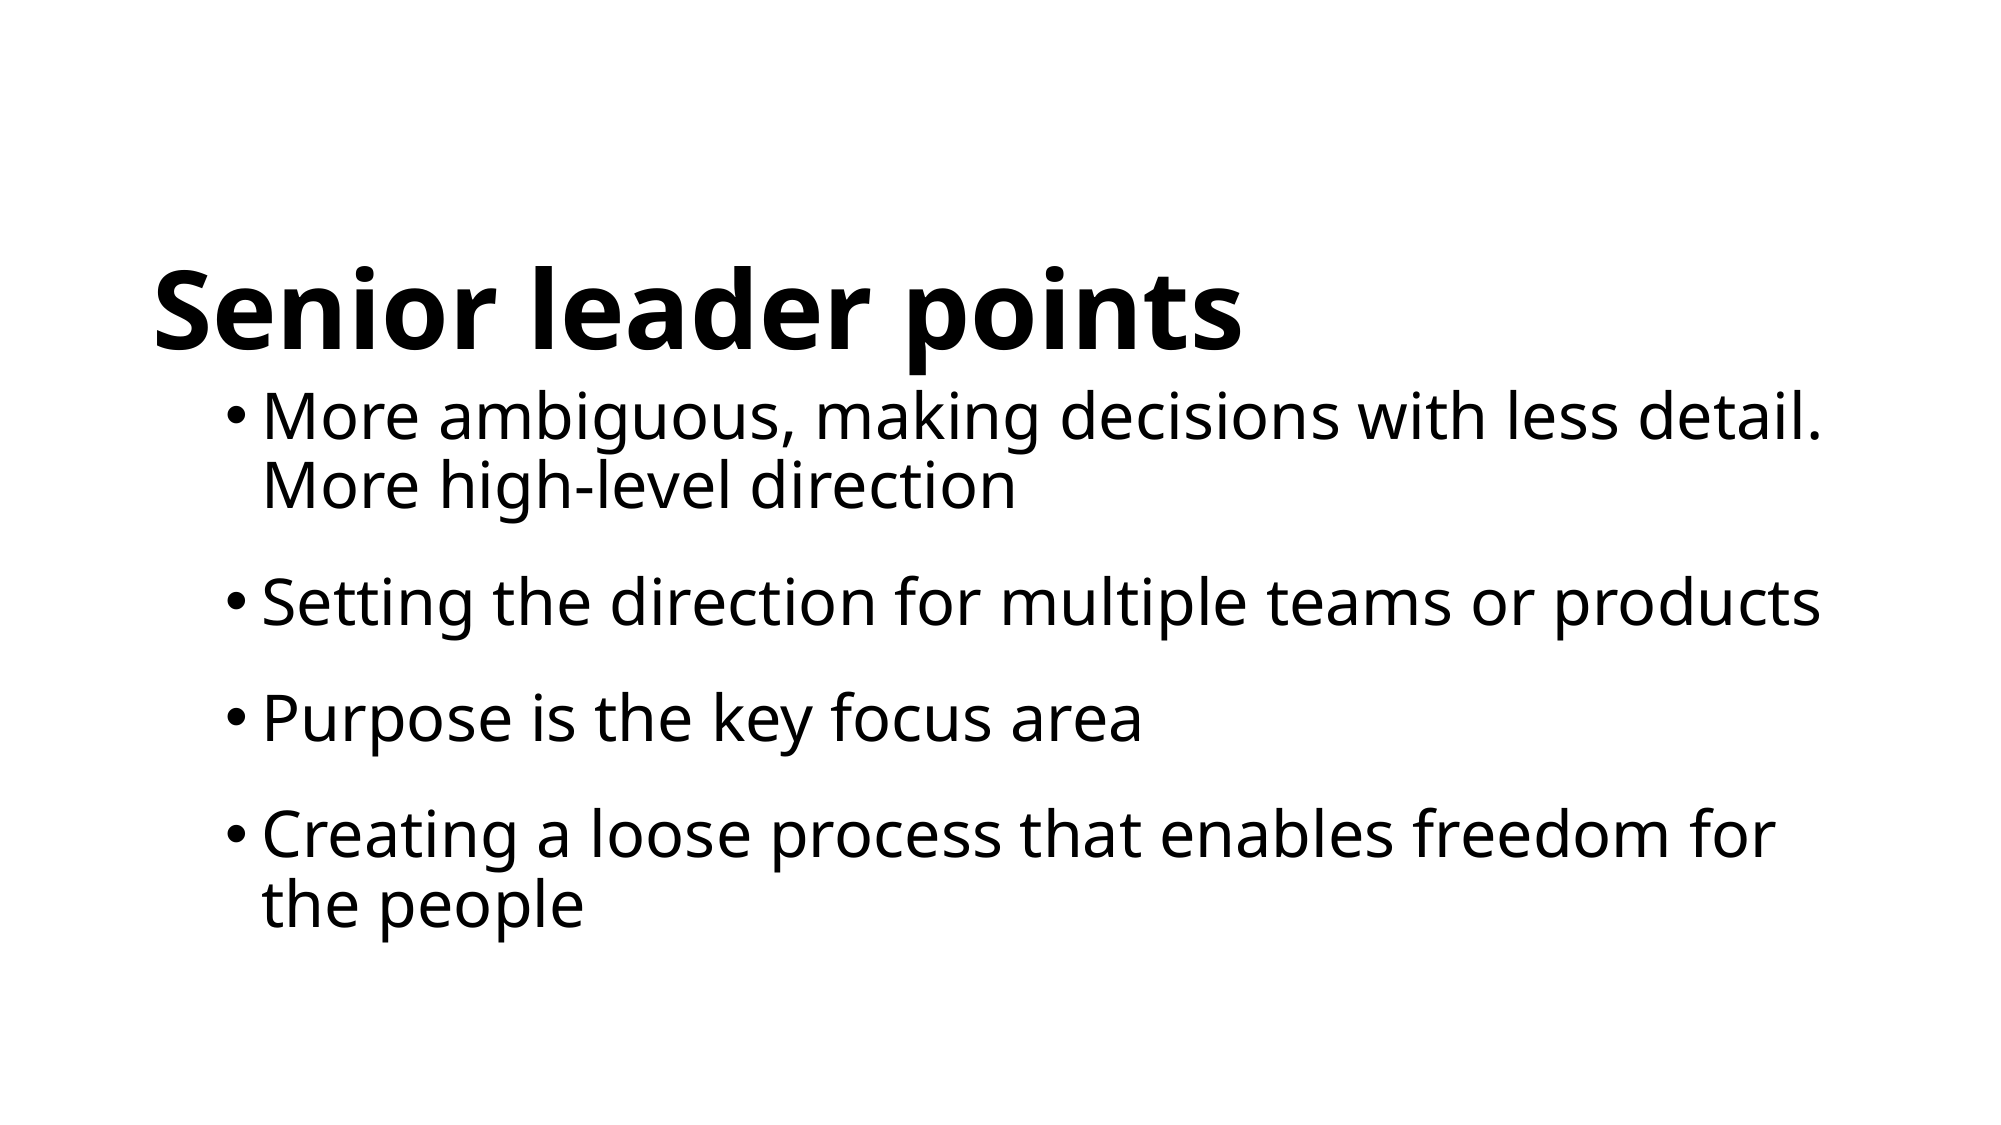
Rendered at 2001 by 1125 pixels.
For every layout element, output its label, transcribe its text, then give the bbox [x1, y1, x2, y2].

text_box Senior leader points More ambiguous, making decisions with less detail. More high-level direction Setting the direction for multiple teams or products Purpose is the key focus area Creating a loose process that enables freedom for the people [137, 247, 1863, 962]
